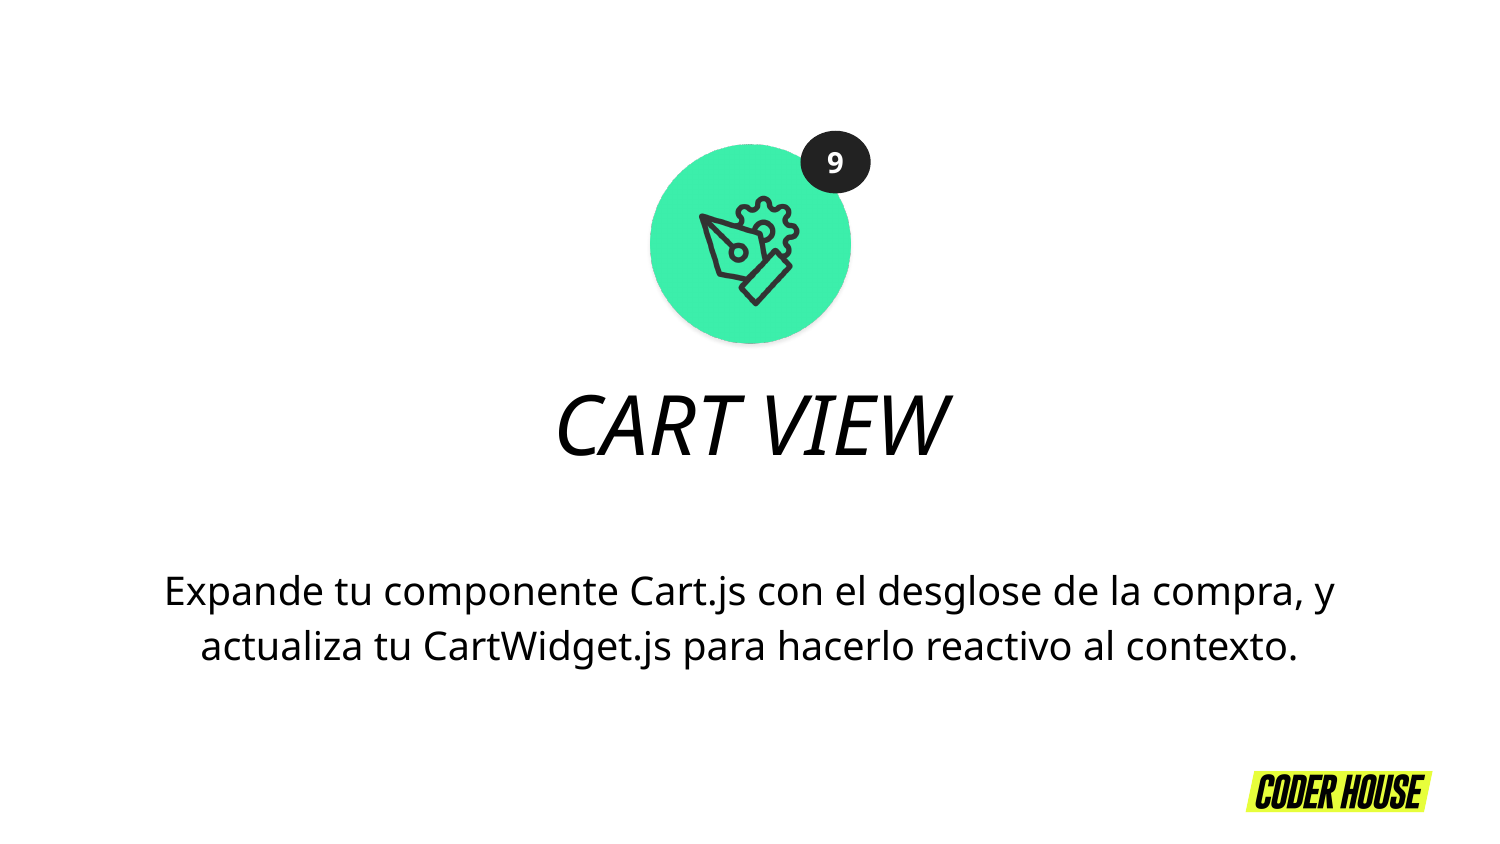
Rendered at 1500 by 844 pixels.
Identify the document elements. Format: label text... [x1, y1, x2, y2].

text_box Expande tu componente Cart.js con el desglose de la compra, y actualiza tu CartWidget.js para hacerlo reactivo al contexto. [95, 432, 1405, 794]
text_box CART VIEW [315, 357, 1185, 432]
picture [1241, 764, 1437, 819]
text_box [636, 130, 871, 358]
